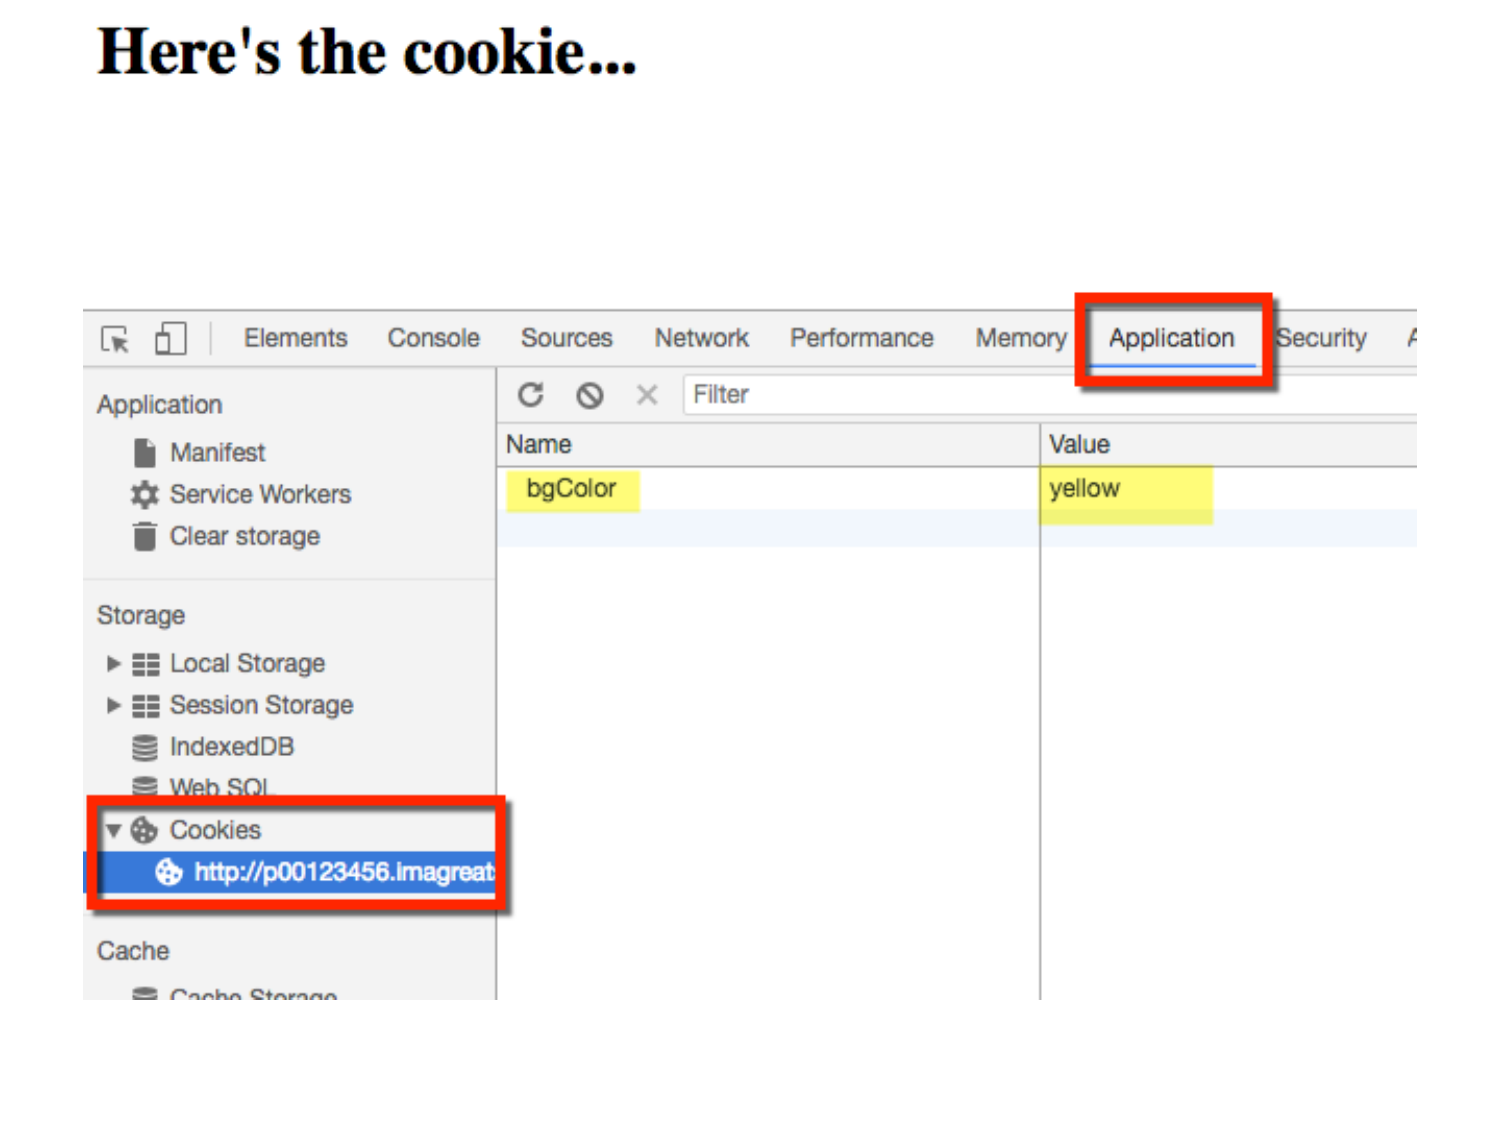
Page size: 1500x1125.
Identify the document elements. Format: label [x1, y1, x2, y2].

picture [83, 0, 1417, 1001]
